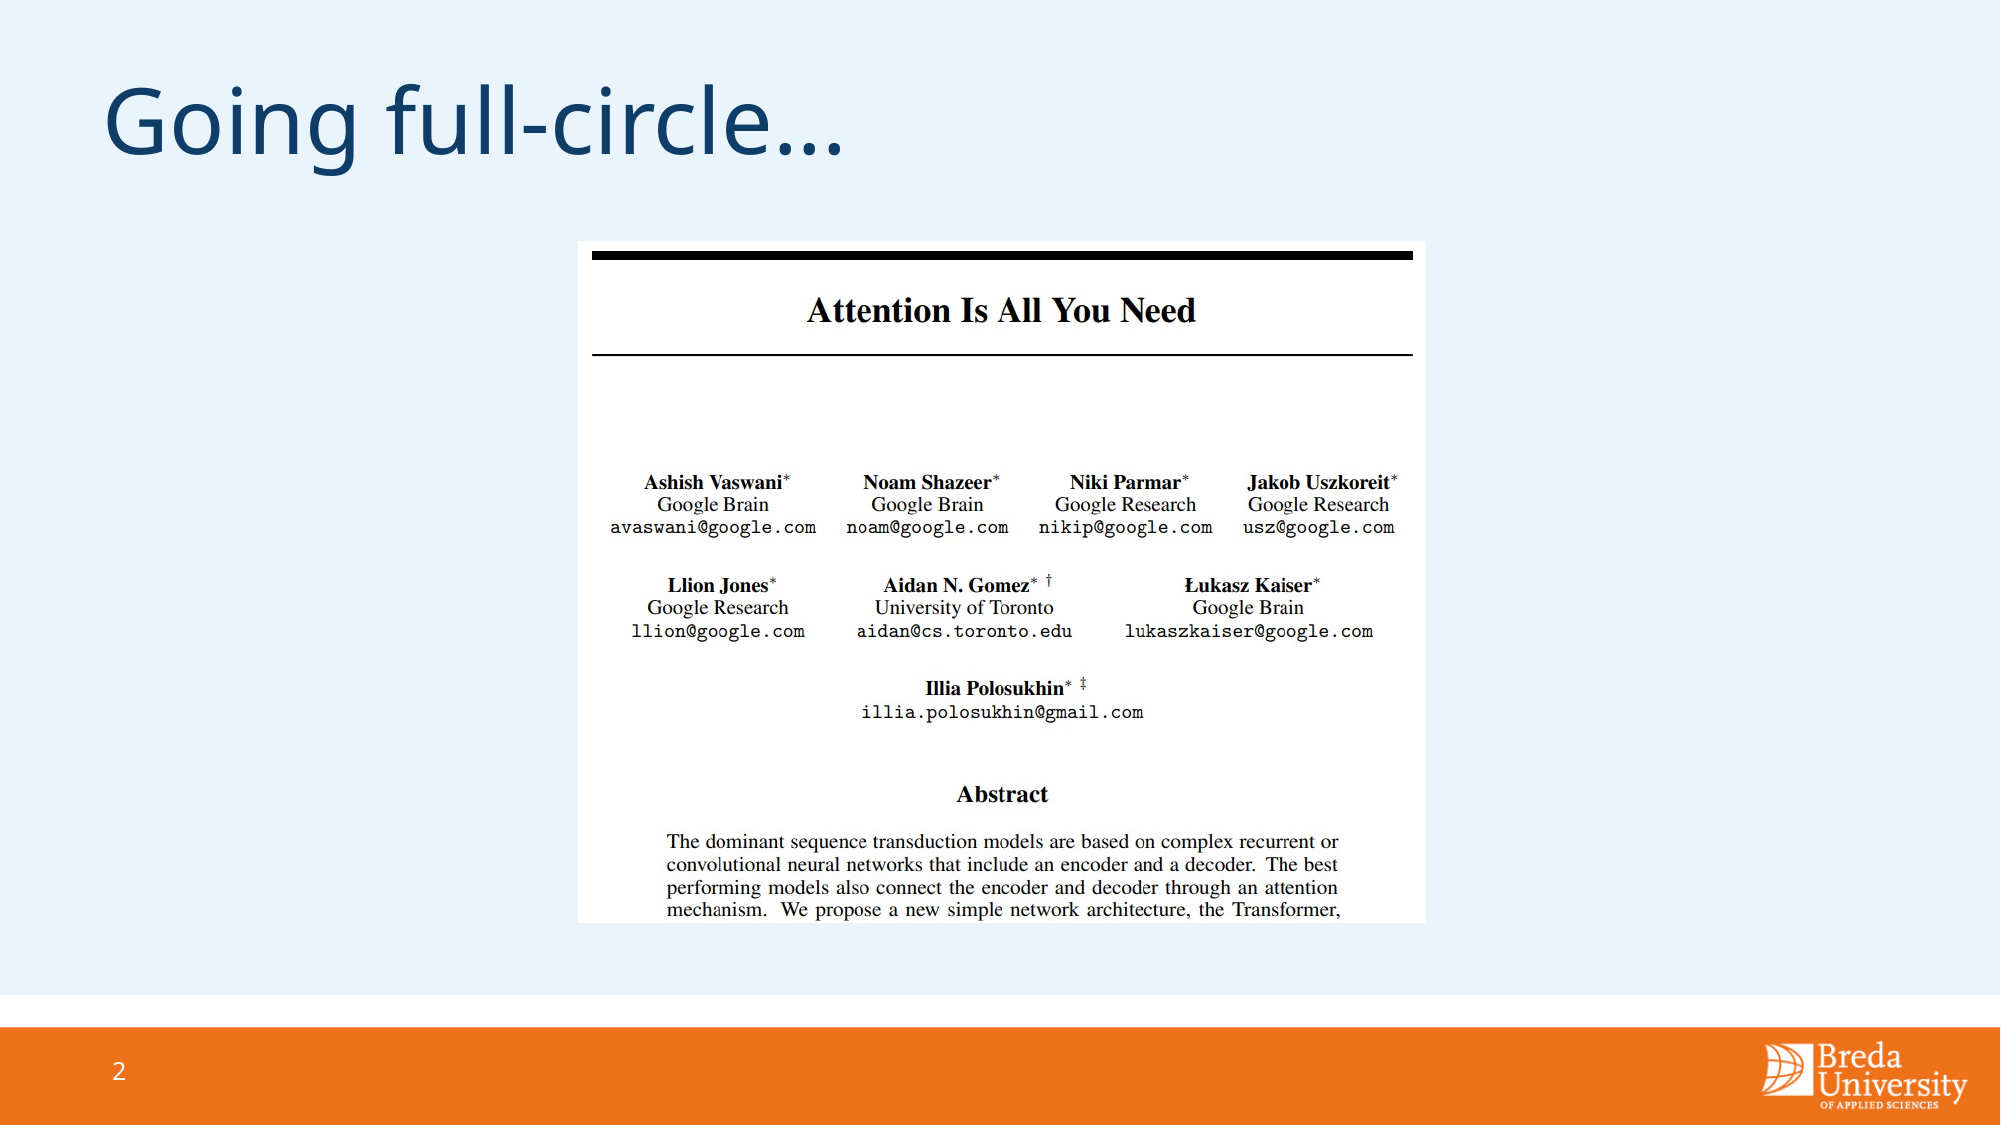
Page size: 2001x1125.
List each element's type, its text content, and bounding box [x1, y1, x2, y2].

slide_number 2 [97, 1042, 198, 1103]
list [578, 241, 1426, 923]
title Going full-circle... [88, 67, 1917, 210]
picture [0, 0, 2001, 1125]
